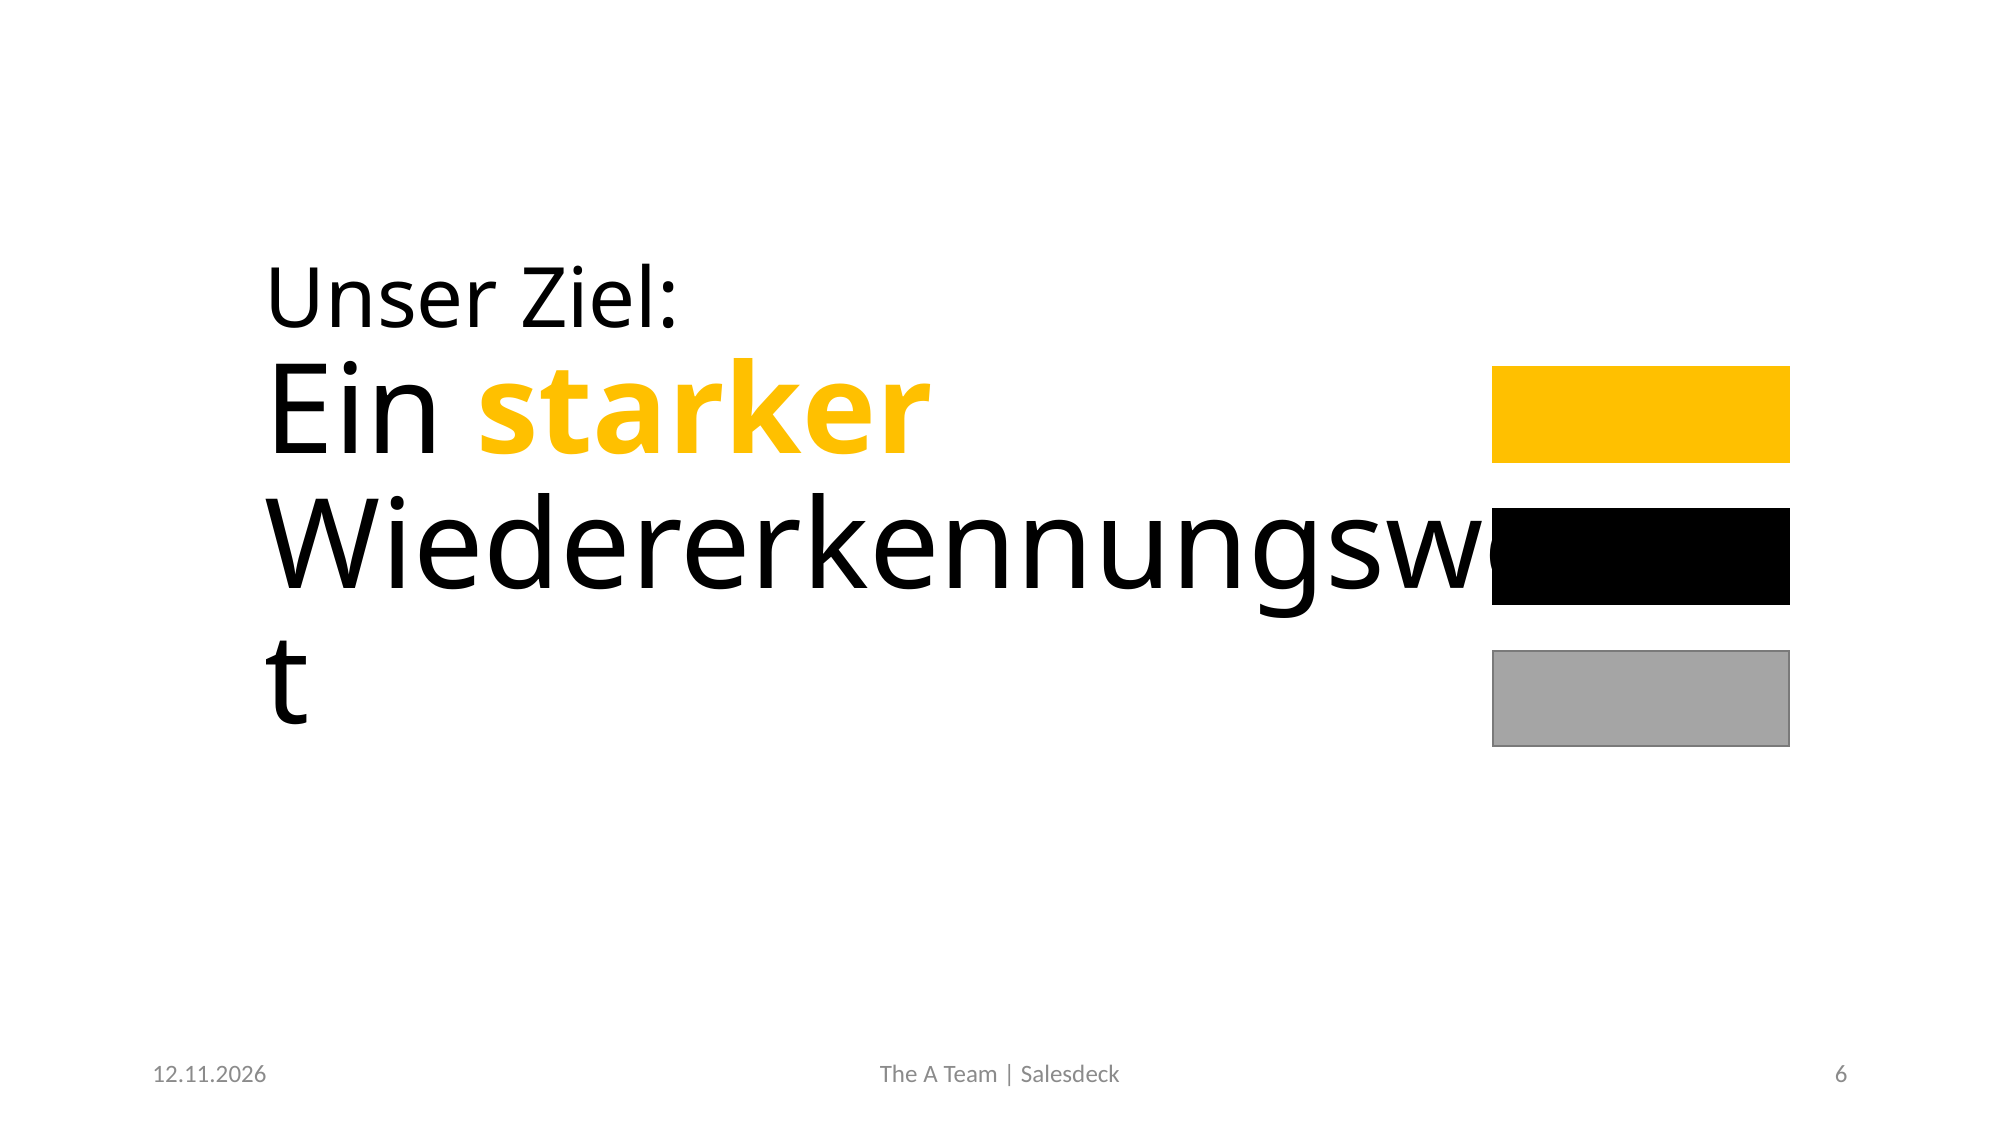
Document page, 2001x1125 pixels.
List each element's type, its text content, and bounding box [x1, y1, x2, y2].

text_box [1492, 508, 1790, 605]
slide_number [137, 1042, 588, 1103]
slide_number 6 [1412, 1042, 1863, 1103]
text_box [1492, 366, 1790, 463]
footer The A Team | Salesdeck [662, 1042, 1338, 1103]
title Unser Ziel: Ein starker Wiedererkennungswert [249, 366, 1642, 759]
text_box [1492, 650, 1790, 747]
